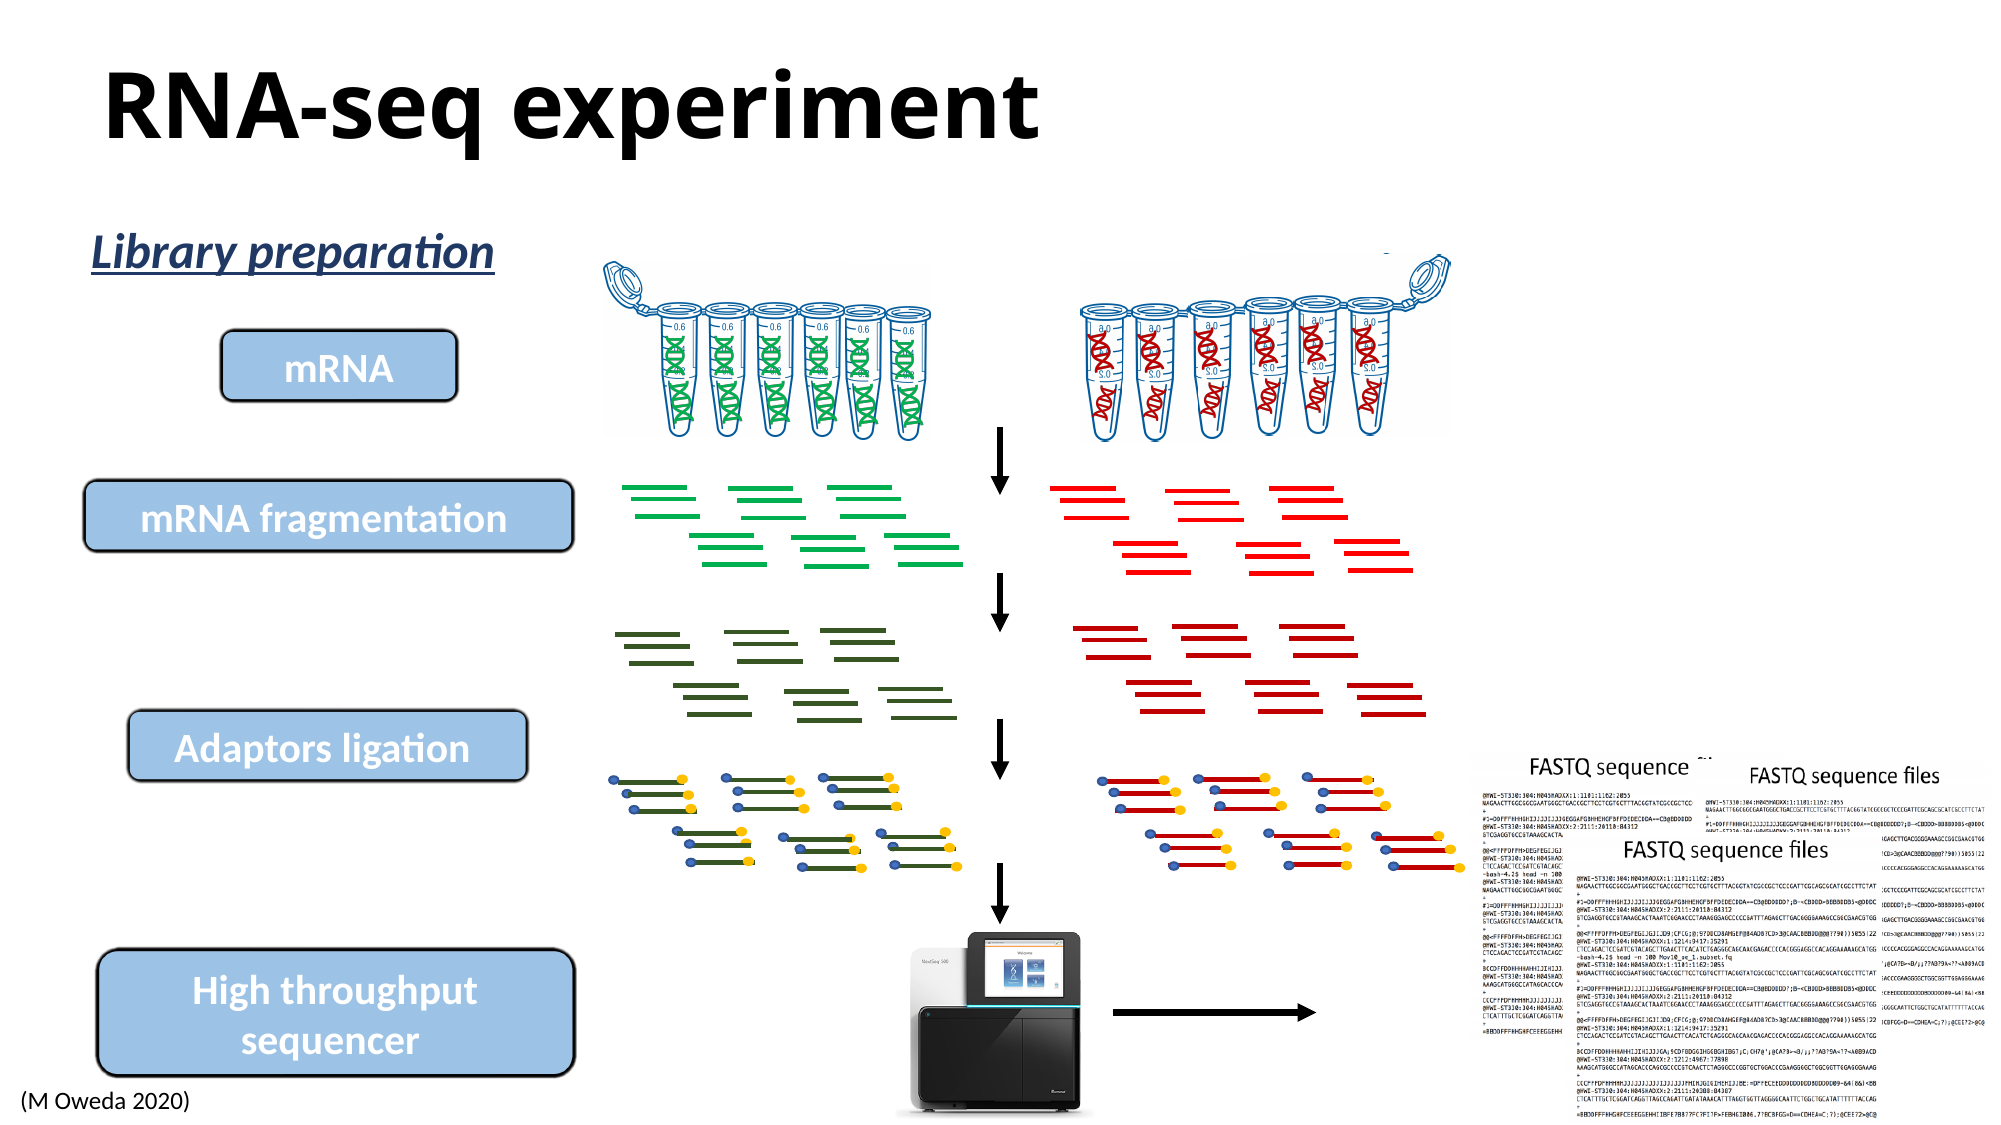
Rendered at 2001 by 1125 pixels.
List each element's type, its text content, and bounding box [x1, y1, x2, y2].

text_box Adaptors ligation [131, 713, 525, 779]
text_box (M Oweda 2020) [5, 1077, 1049, 1122]
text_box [1097, 773, 1465, 872]
text_box High throughput sequencer [99, 952, 572, 1075]
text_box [615, 630, 957, 721]
picture [894, 931, 1102, 1120]
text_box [1469, 749, 1990, 1125]
text_box Library preparation [76, 210, 511, 286]
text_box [1079, 253, 1451, 442]
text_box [609, 773, 962, 873]
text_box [1050, 488, 1414, 574]
text_box mRNA fragmentation [87, 482, 571, 549]
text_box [603, 260, 932, 441]
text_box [621, 487, 964, 567]
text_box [1072, 626, 1427, 715]
title RNA-seq experiment [86, 0, 1914, 218]
text_box mRNA [223, 332, 455, 399]
